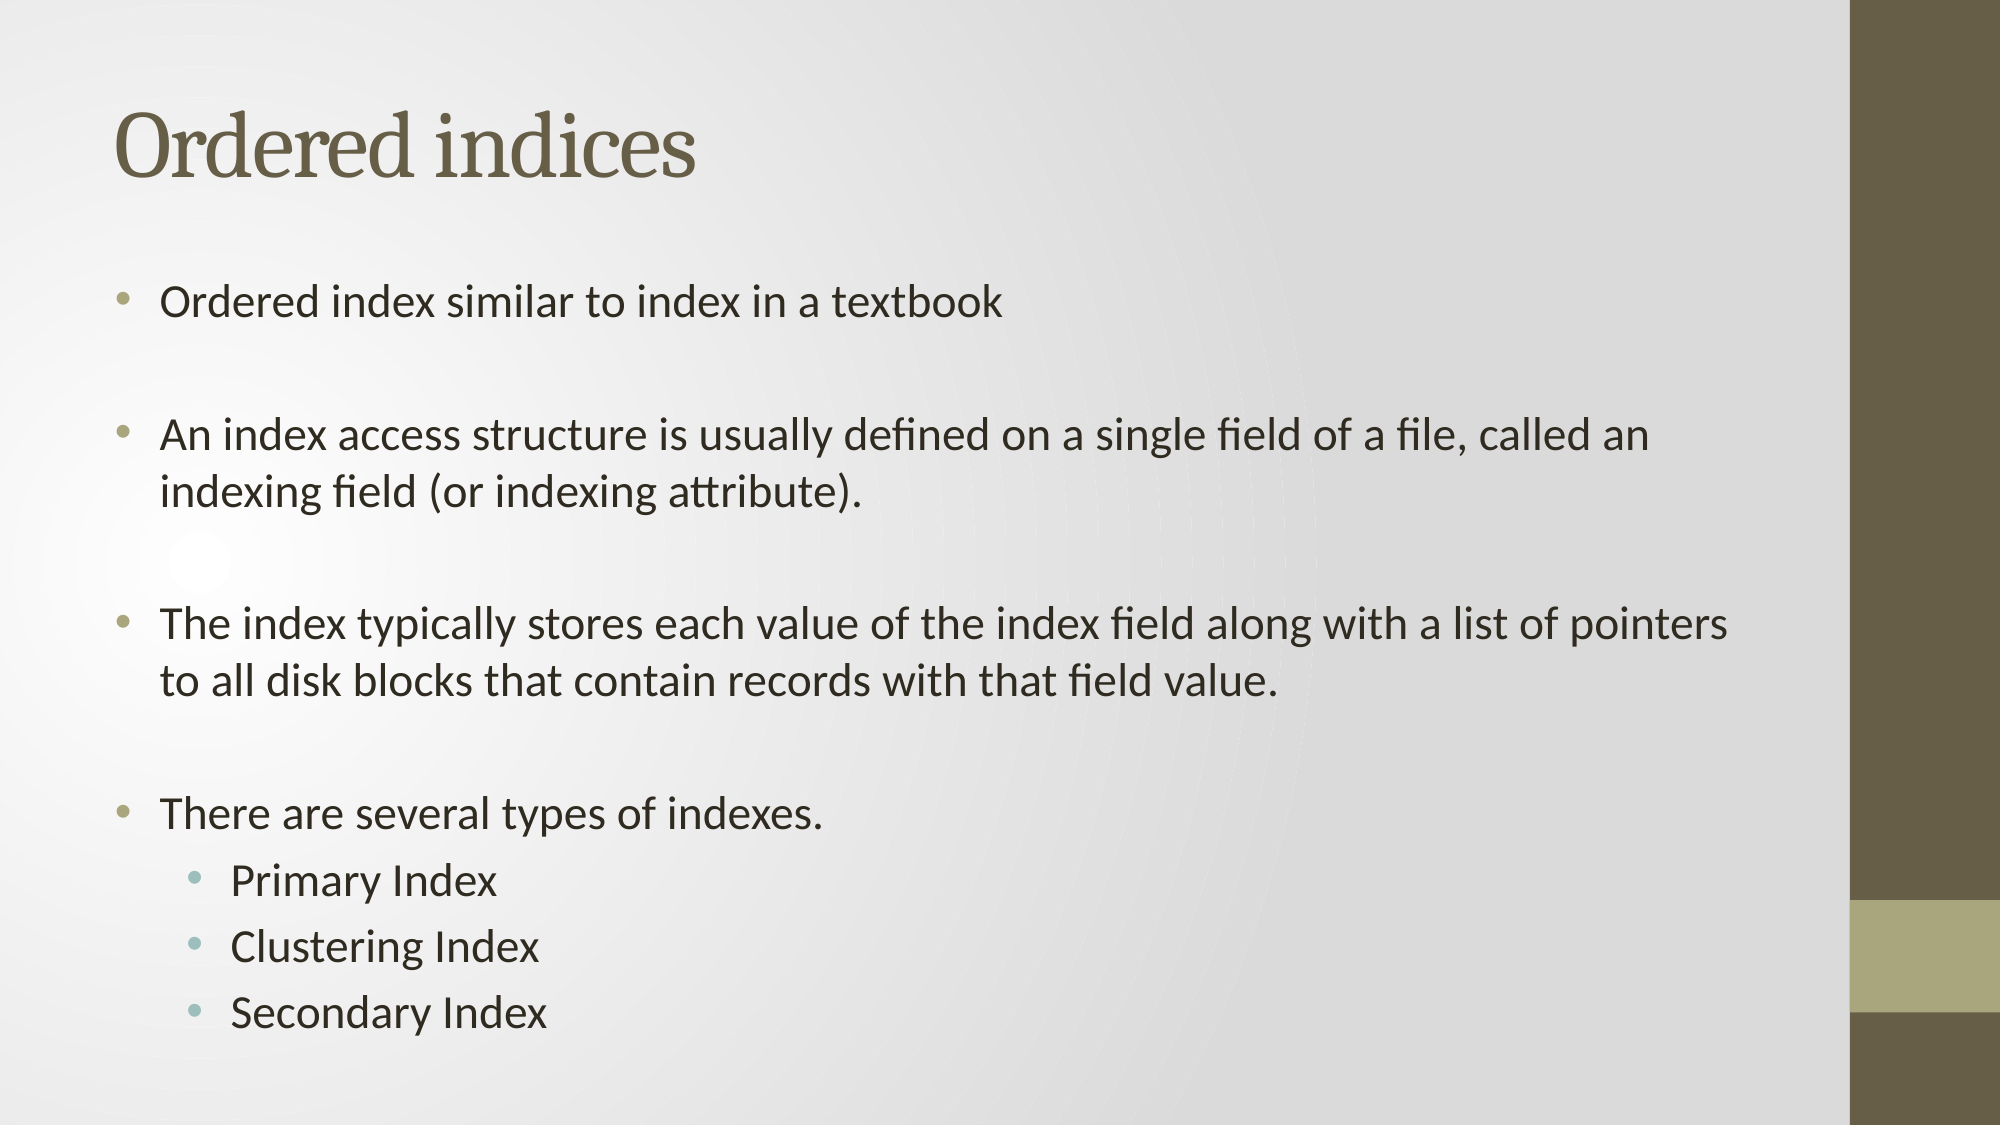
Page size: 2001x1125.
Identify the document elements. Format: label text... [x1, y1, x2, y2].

list Ordered index similar to index in a textbook An index access structure is usually defined on a single field of a file, called an indexing field (or indexing attribute). The index typically stores each value of the index field along with a list of pointers to all disk blocks that contain records with that field value. There are several types of indexes. Primary Index Clustering Index Secondary Index [99, 262, 1767, 1050]
title Ordered indices [99, 45, 1767, 233]
